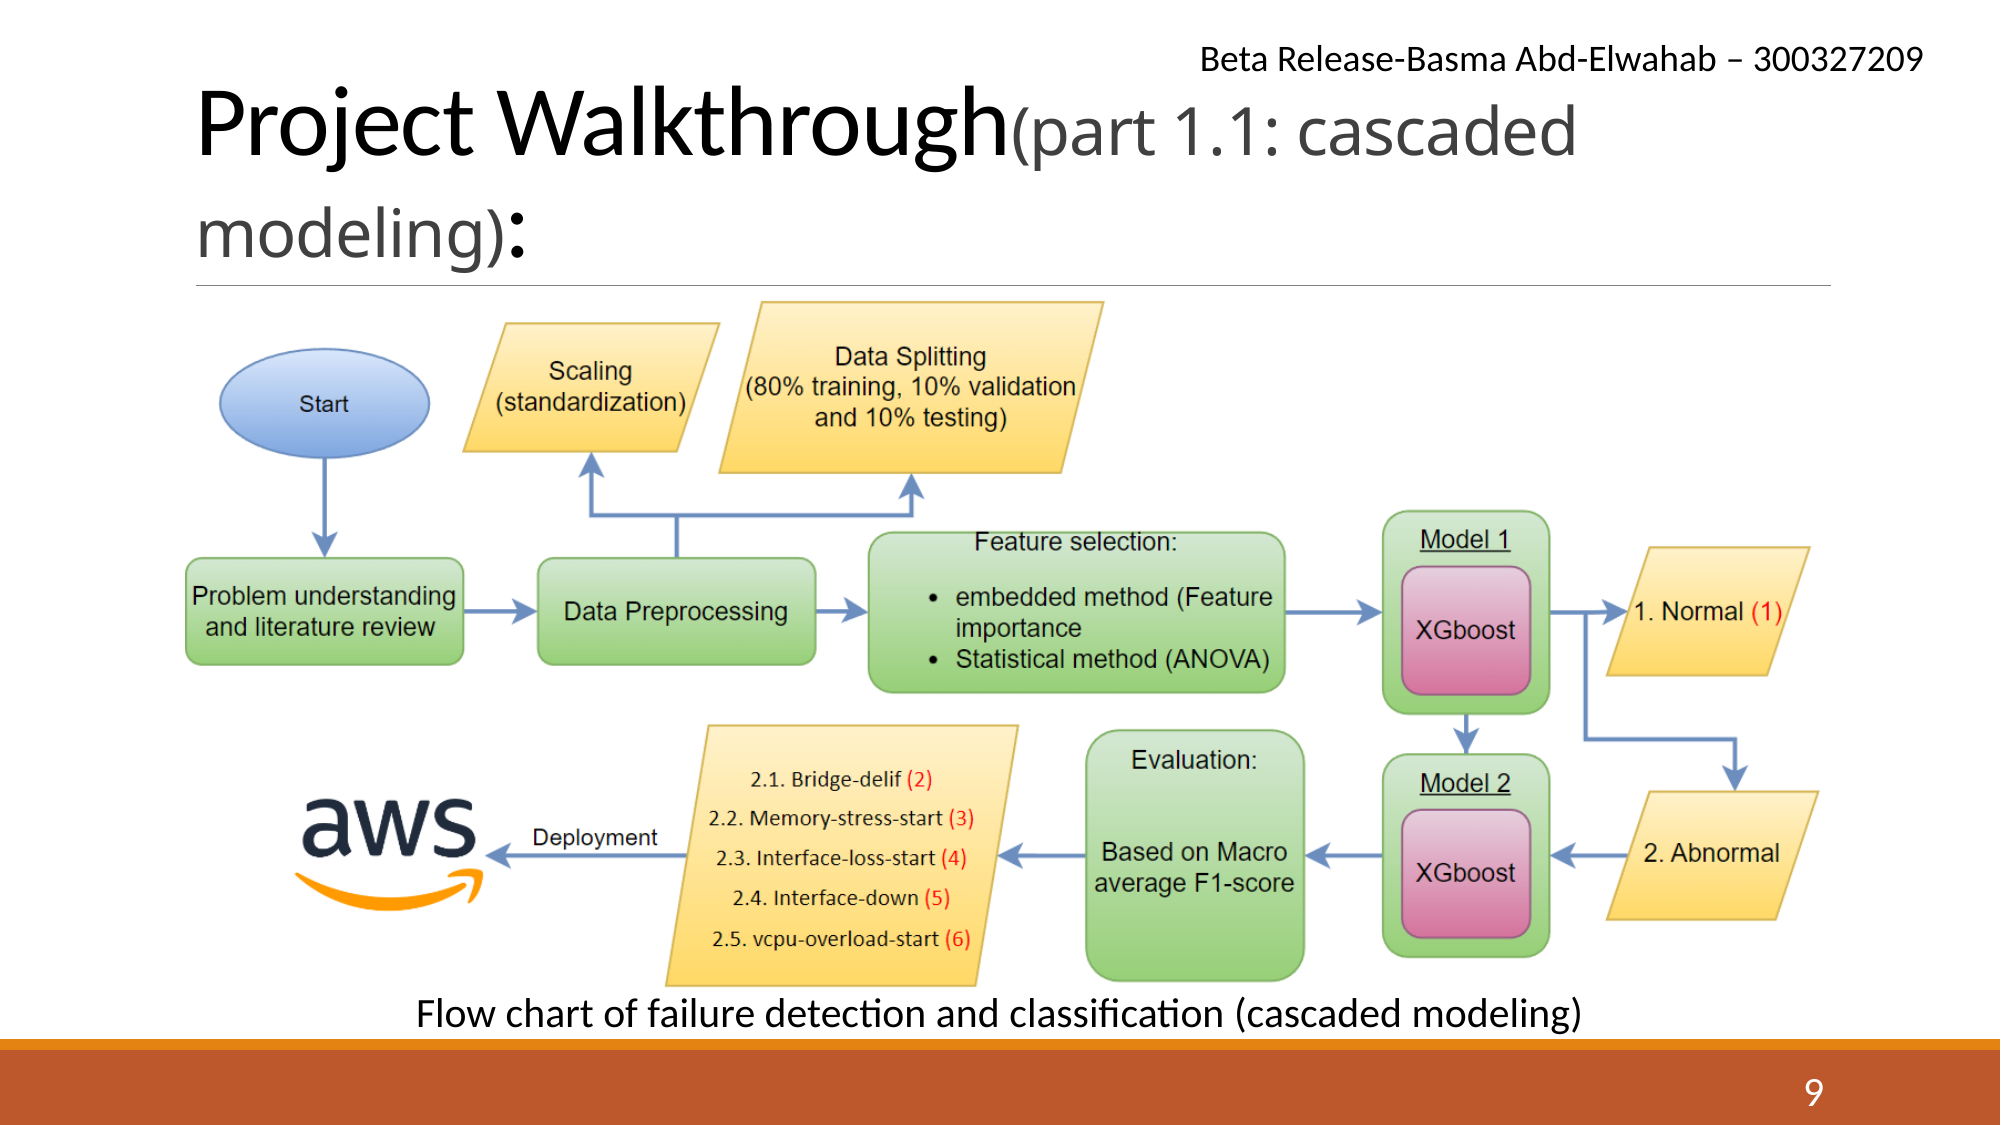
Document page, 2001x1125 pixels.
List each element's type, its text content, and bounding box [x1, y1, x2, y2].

picture [185, 288, 1821, 996]
title Project Walkthrough(part 1.1: cascaded modeling): [180, 47, 1830, 285]
text_box Beta Release-Basma Abd-Elwahab – 300327209 [1185, 26, 1960, 132]
text_box Flow chart of failure detection and classification (cascaded modeling) [377, 1006, 1622, 1043]
slide_number 8 [1624, 1059, 1840, 1120]
